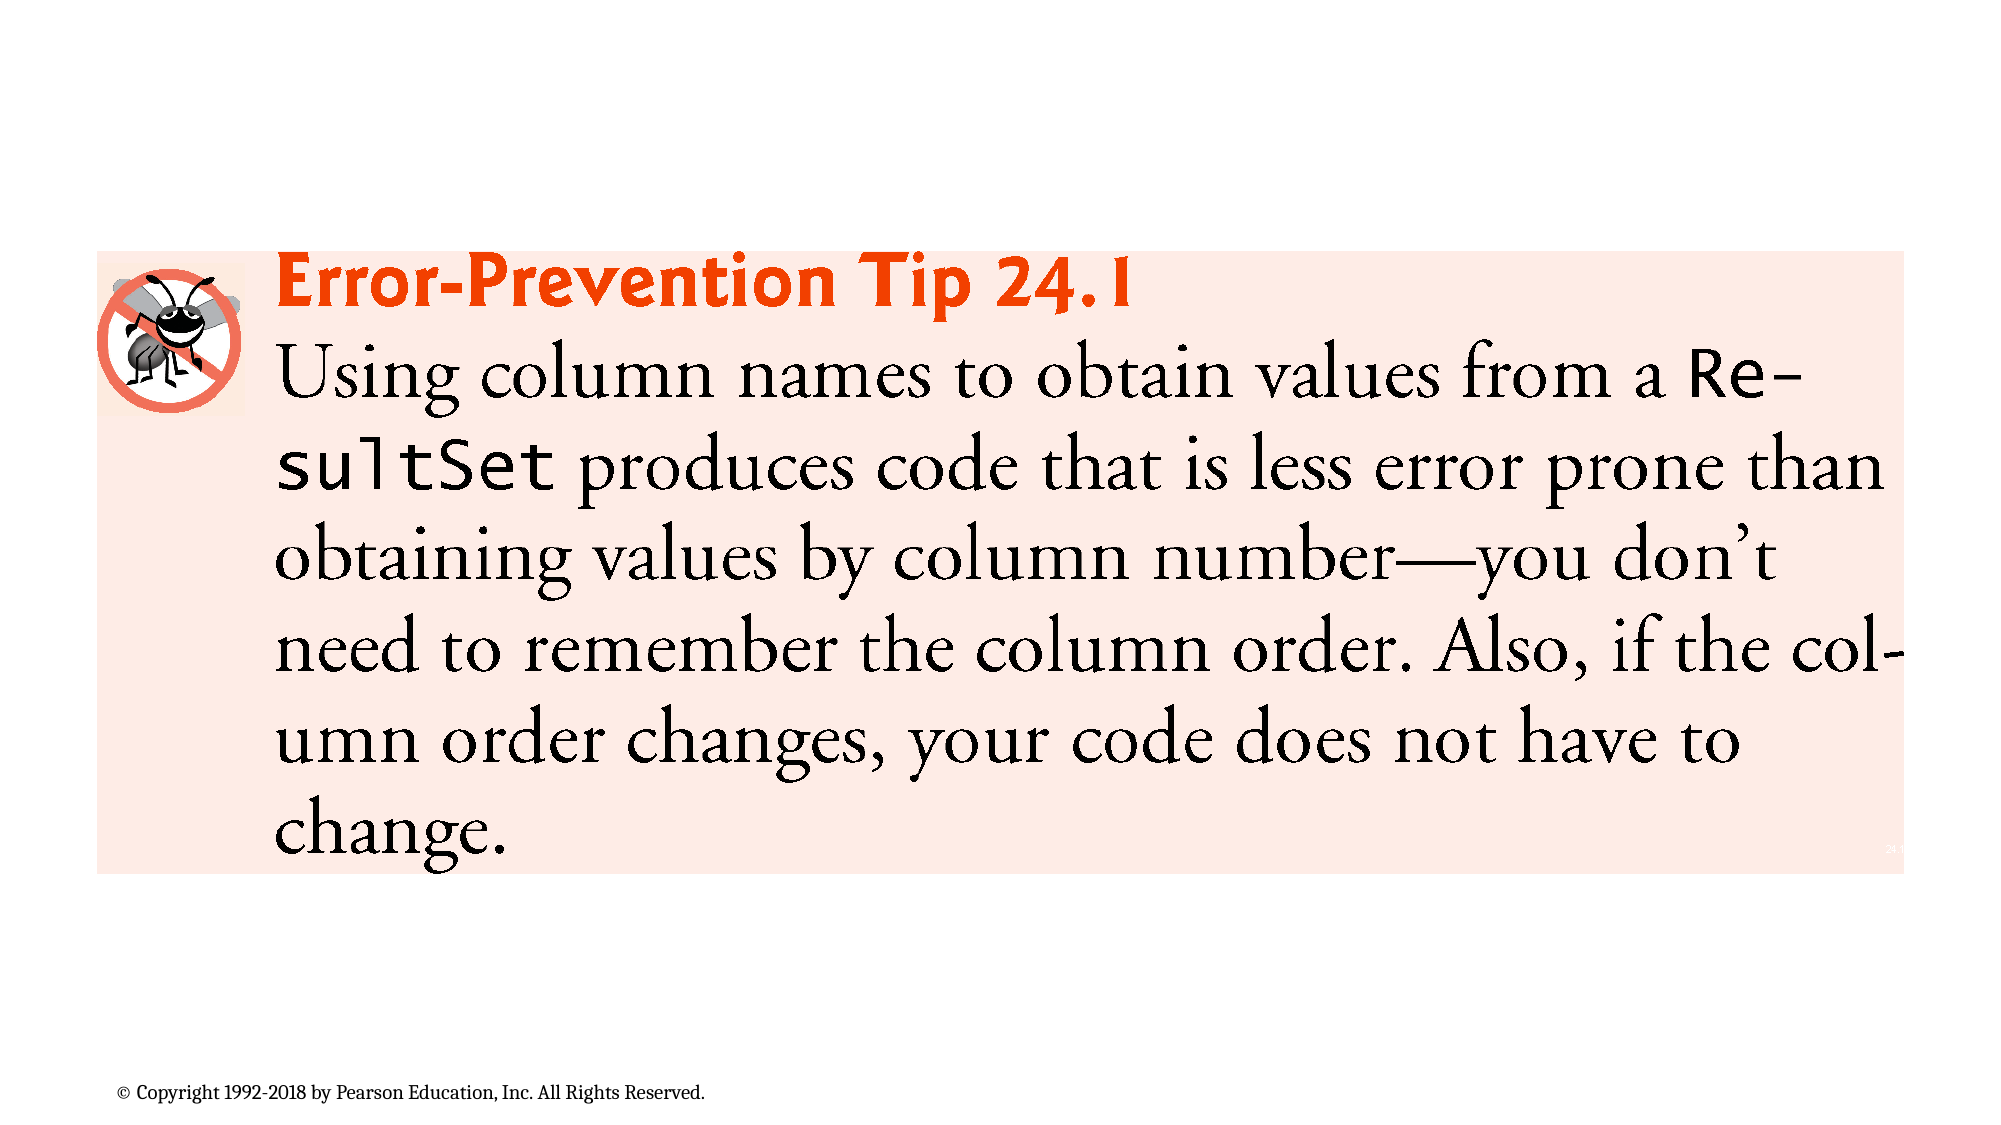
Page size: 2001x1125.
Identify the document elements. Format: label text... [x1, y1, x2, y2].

picture [0, 154, 2000, 970]
footer © Copyright 1992-2018 by Pearson Education, Inc. All Rights Reserved. [99, 1051, 1473, 1112]
